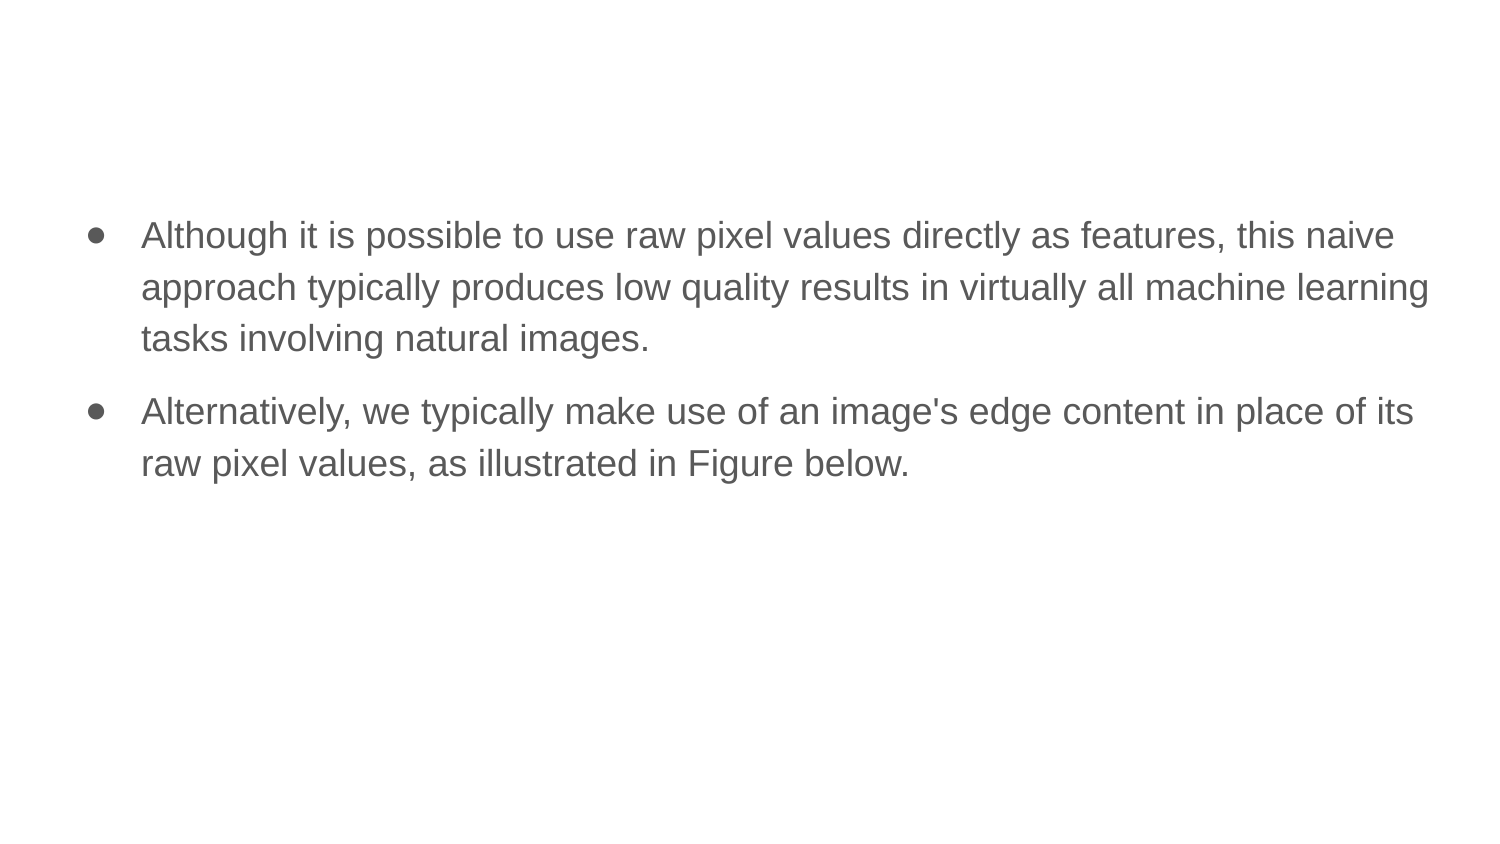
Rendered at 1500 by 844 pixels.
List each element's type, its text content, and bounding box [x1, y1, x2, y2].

list Although it is possible to use raw pixel values directly as features, this naive approach typically produces low quality results in virtually all machine learning tasks involving natural images. Alternatively, we typically make use of an image's edge content in place of its raw pixel values, as illustrated in Figure below. [51, 189, 1449, 750]
